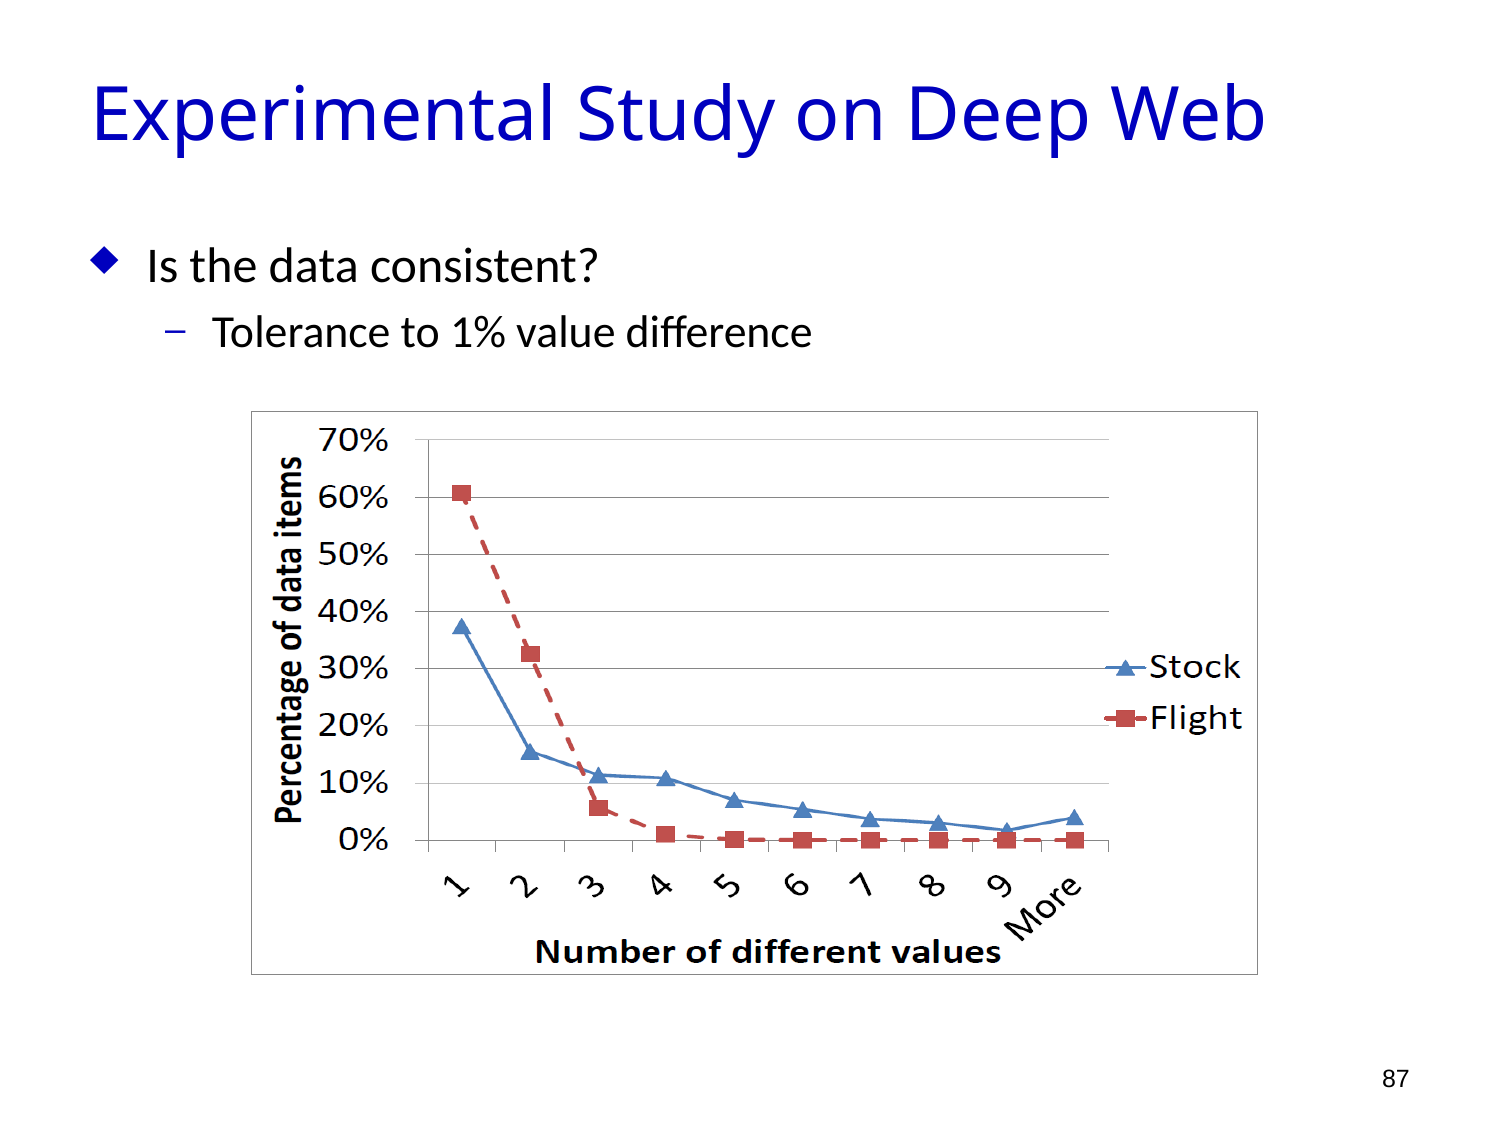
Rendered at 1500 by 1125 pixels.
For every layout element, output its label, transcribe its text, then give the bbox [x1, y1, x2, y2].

picture [237, 399, 1276, 994]
title Experimental Study on Deep Web [74, 45, 1500, 176]
list Is the data consistent? Tolerance to 1% value difference [74, 224, 1500, 963]
slide_number 87 [1074, 1025, 1425, 1100]
